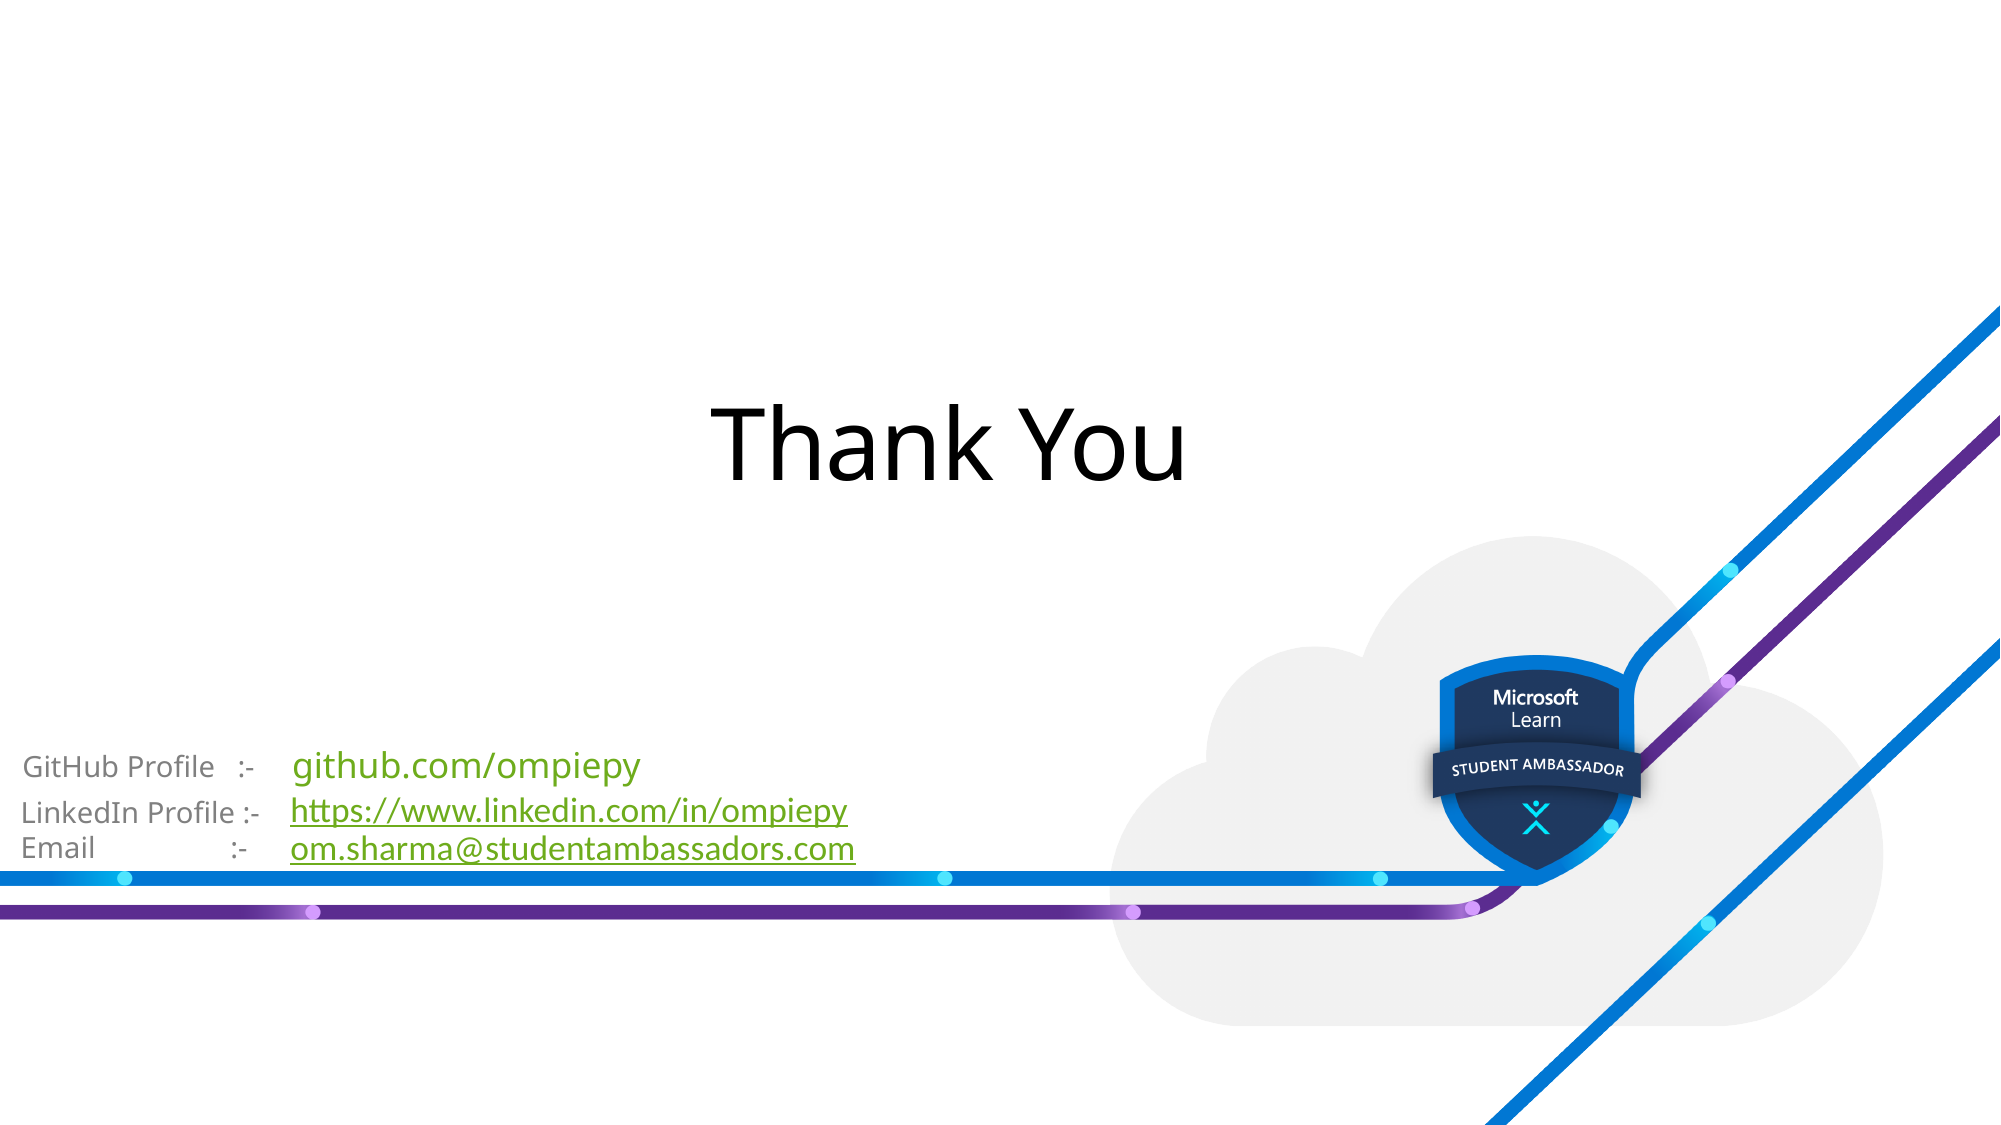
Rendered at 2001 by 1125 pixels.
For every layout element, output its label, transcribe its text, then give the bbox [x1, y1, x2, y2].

title Thank You [710, 393, 2000, 503]
text_box LinkedIn Profile :- [20, 794, 368, 829]
text_box https://www.linkedin.com/in/ompiepy [368, 800, 1381, 817]
text_box github.com/ompiepy [277, 736, 1383, 800]
text_box GitHub Profile :- [22, 748, 355, 784]
text_box om.sharma@studentambassadors.com [275, 817, 1381, 875]
text_box Email :- [20, 829, 275, 865]
picture [0, 130, 2000, 1125]
